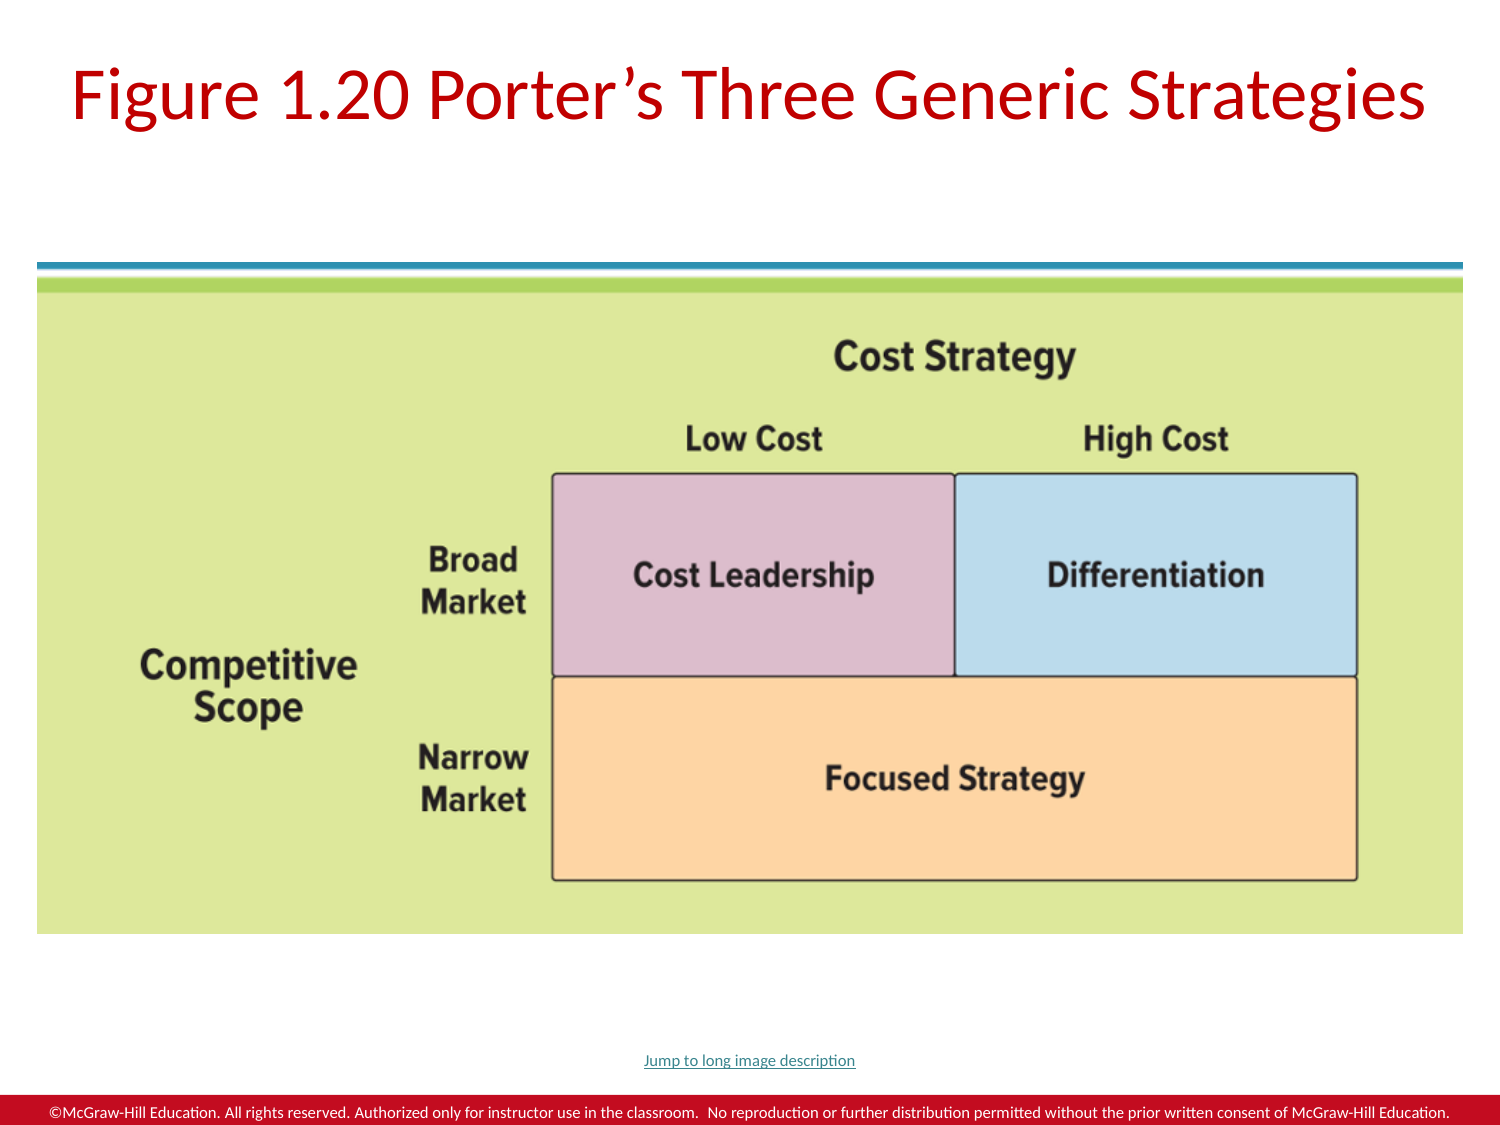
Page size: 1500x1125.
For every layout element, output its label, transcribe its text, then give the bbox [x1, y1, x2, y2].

list Jump to long image description [568, 1050, 932, 1092]
picture [37, 262, 1463, 934]
title Figure 1.20 Porter’s Three Generic Strategies [0, 37, 1500, 183]
